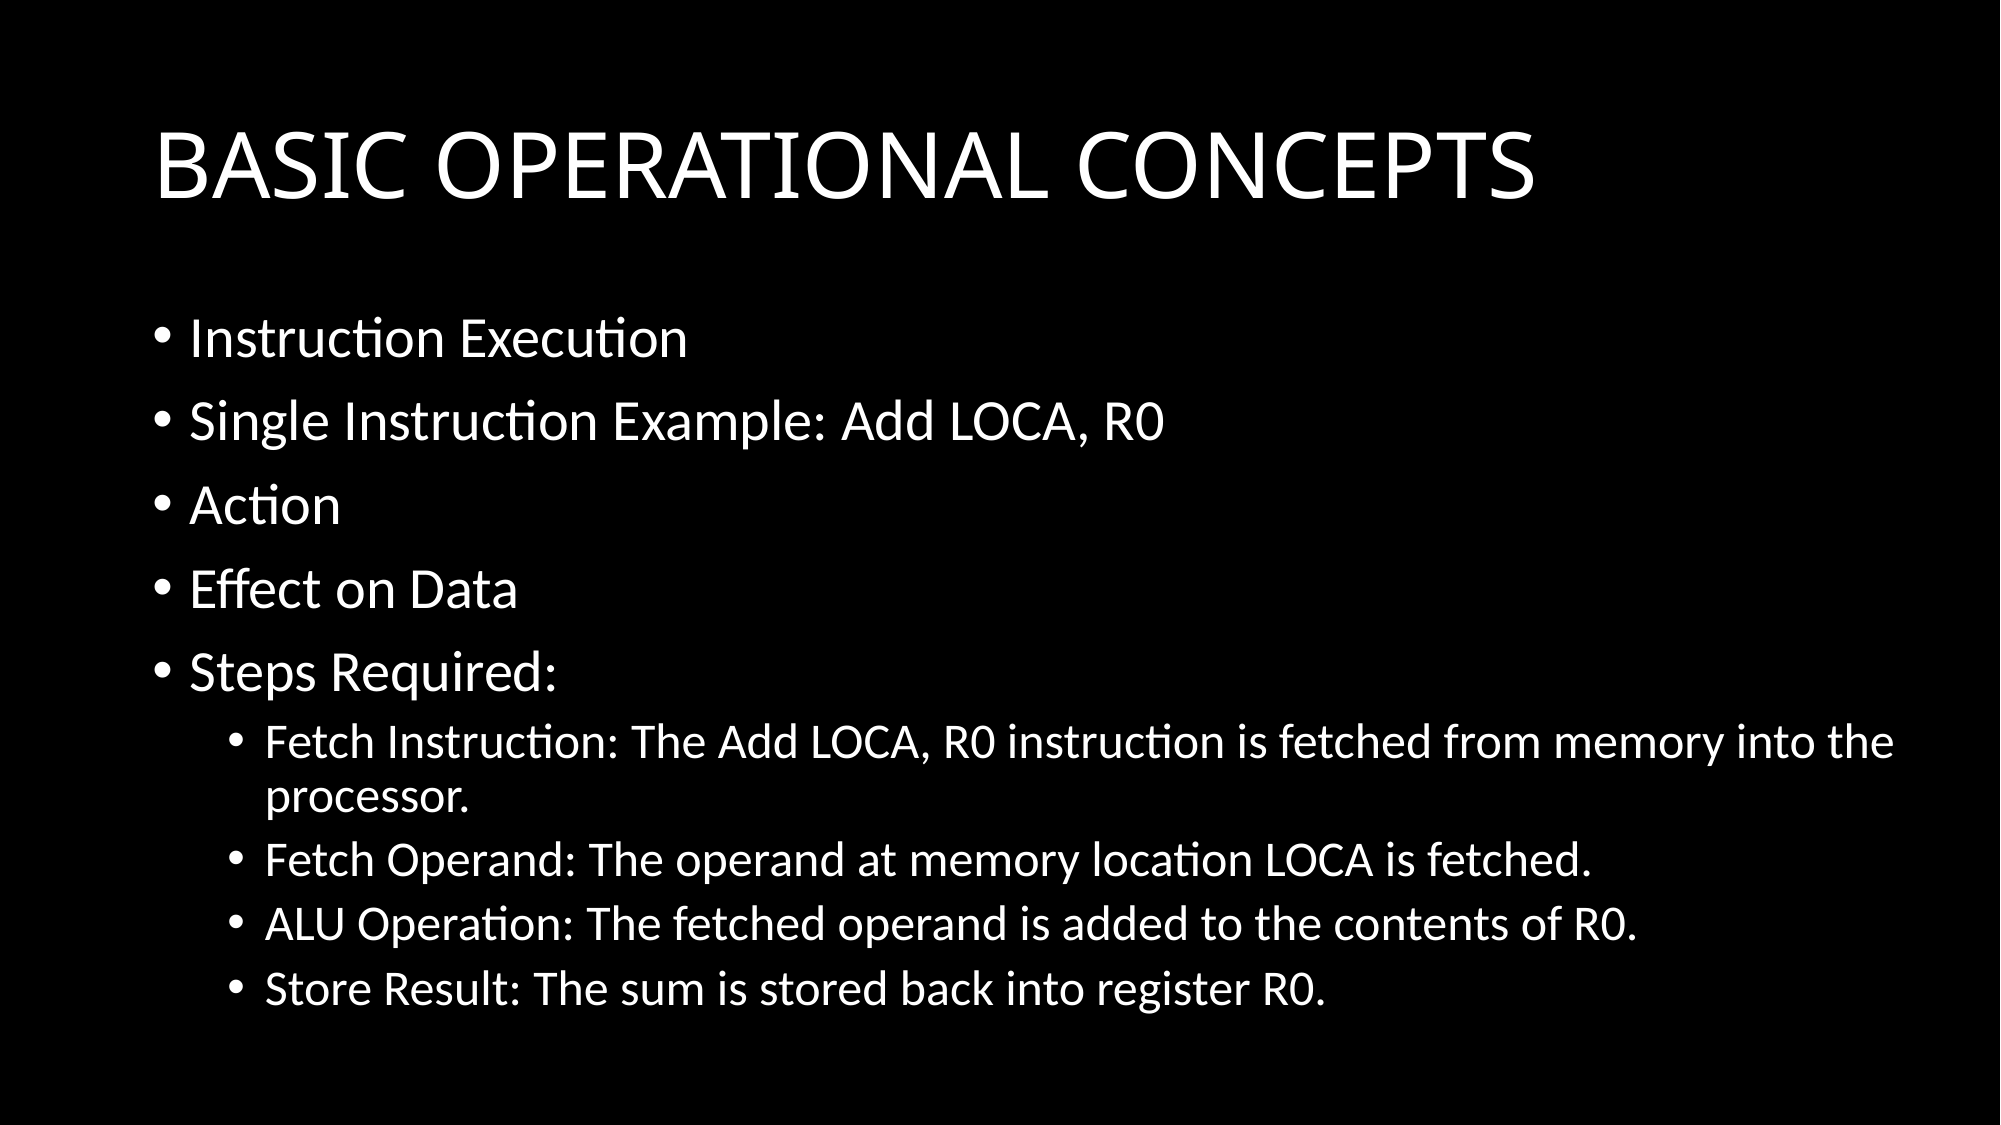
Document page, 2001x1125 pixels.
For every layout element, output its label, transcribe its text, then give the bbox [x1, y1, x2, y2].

list Instruction Execution Single Instruction Example: Add LOCA, R0 Action Effect on Data Steps Required: Fetch Instruction: The Add LOCA, R0 instruction is fetched from memory into the processor. Fetch Operand: The operand at memory location LOCA is fetched. ALU Operation: The fetched operand is added to the contents of R0. Store Result: The sum is stored back into register R0. [137, 299, 1976, 1105]
title BASIC OPERATIONAL CONCEPTS [137, 59, 1863, 278]
